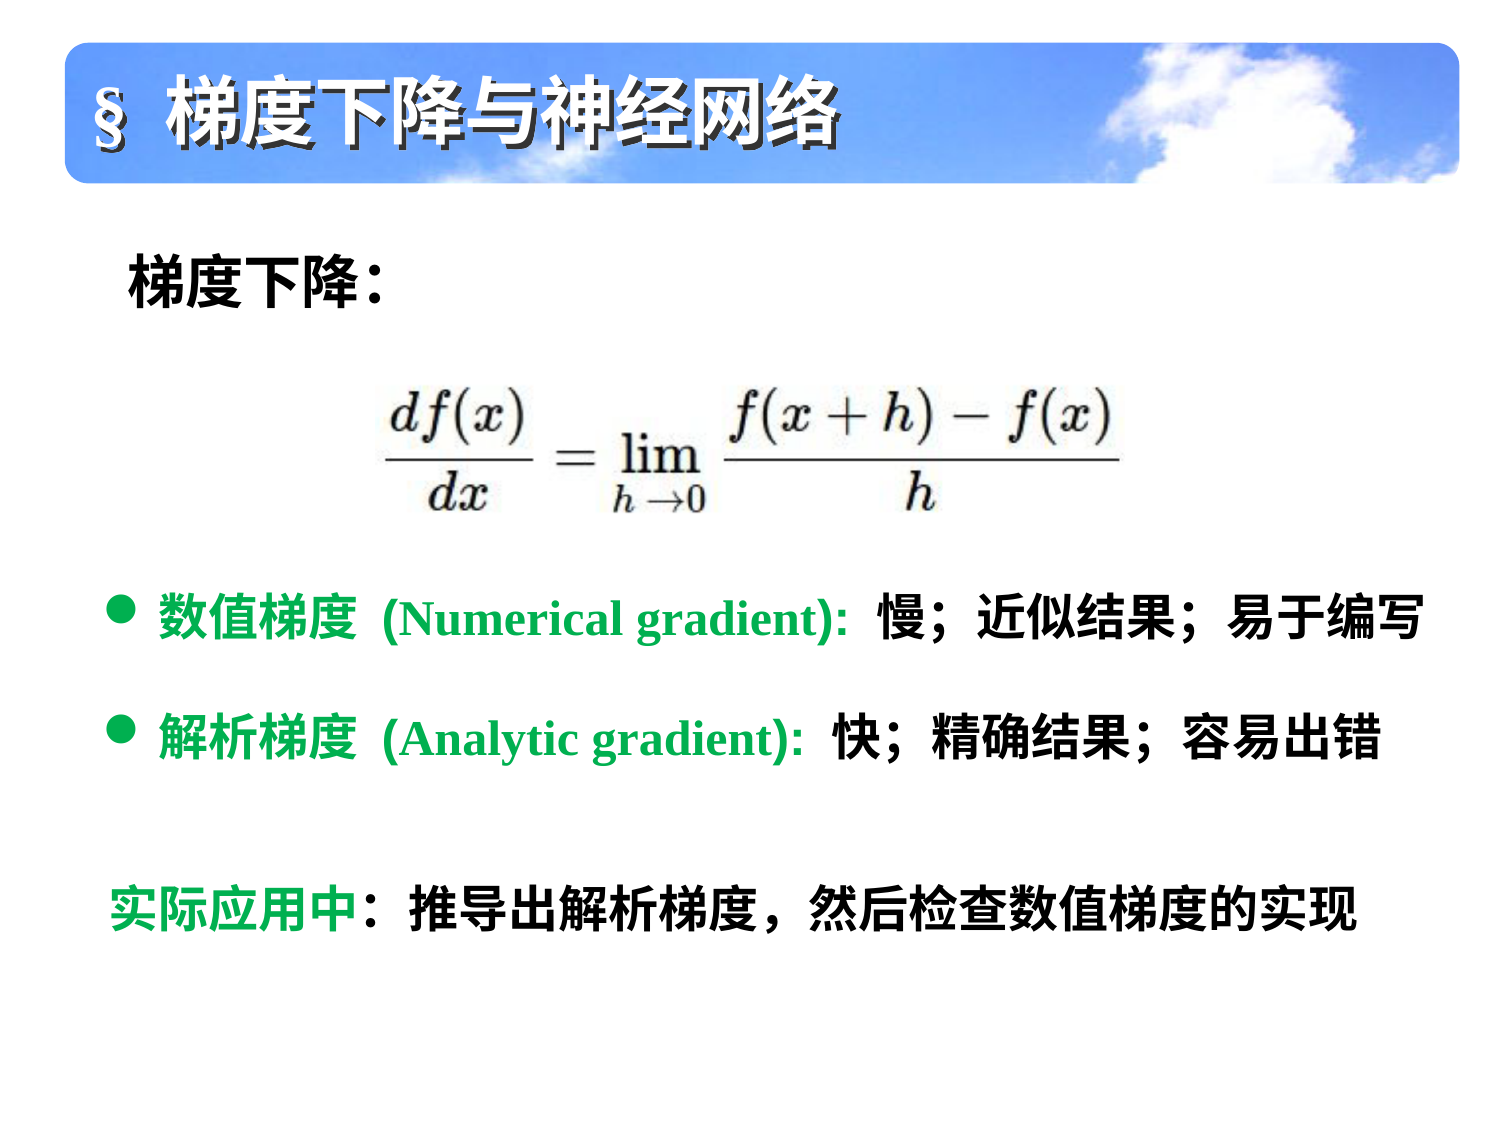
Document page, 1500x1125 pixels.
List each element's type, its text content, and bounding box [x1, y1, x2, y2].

text_box 梯度下降： [112, 237, 1350, 323]
picture [374, 374, 1126, 528]
text_box 数值梯度 (Numerical gradient): 慢；近似结果；易于编写 解析梯度 (Analytic gradient): 快；精确结果；容易出错 [87, 578, 1450, 774]
text_box § 梯度下降与神经网络 [74, 49, 1288, 168]
text_box 实际应用中：推导出解析梯度，然后检查数值梯度的实现 [93, 869, 1413, 945]
picture [64, 42, 1460, 184]
